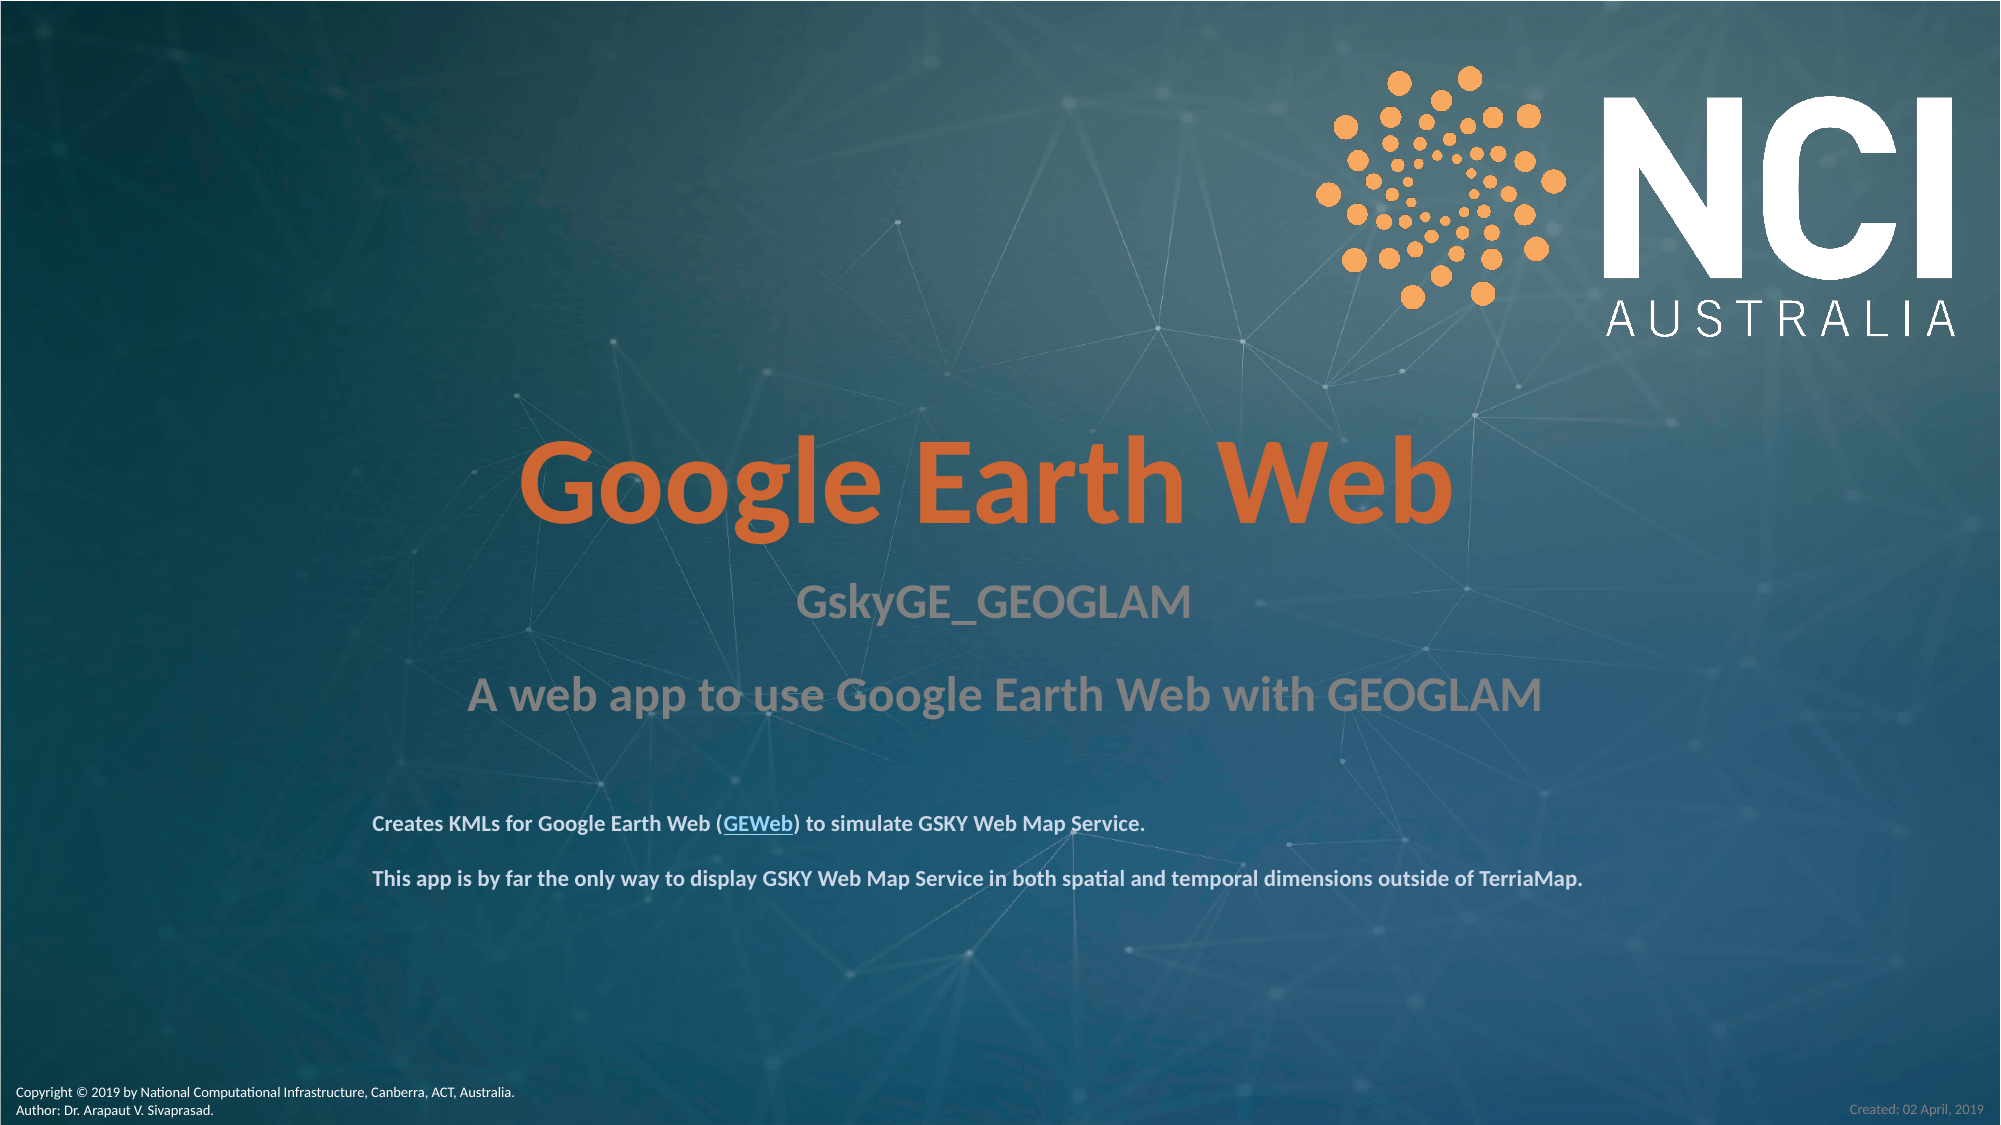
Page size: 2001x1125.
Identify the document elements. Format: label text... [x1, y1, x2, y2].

title Google Earth Web [274, 403, 1700, 558]
text_box Copyright © 2019 by National Computational Infrastructure, Canberra, ACT, Australia. Author: Dr. Arapaut V. Sivaprasad. [0, 1078, 674, 1123]
picture [2, 2, 2000, 1125]
subtitle GskyGE_GEOGLAM A web app to use Google Earth Web with GEOGLAM [287, 549, 1713, 640]
text_box Creates KMLs for Google Earth Web (GEWeb) to simulate GSKY Web Map Service. This app is by far the only way to display GSKY Web Map Service in both spatial and temporal dimensions outside of TerriaMap. [357, 774, 1654, 899]
text_box Created: 02 April, 2019 [1771, 1092, 1999, 1125]
